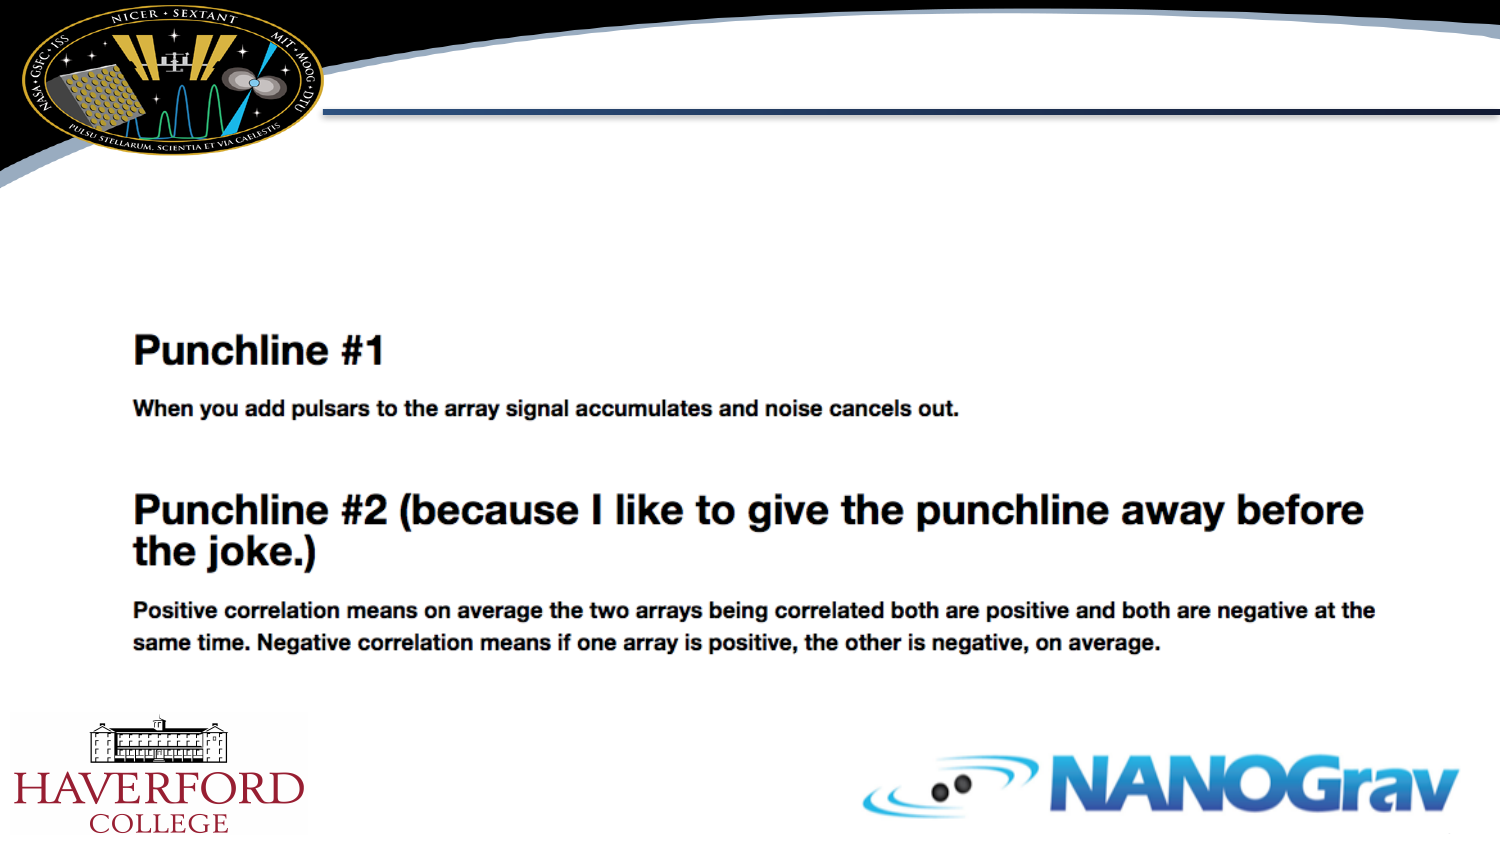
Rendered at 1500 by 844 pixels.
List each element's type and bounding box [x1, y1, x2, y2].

picture [0, 0, 1500, 844]
footer [512, 782, 988, 827]
slide_number [1074, 782, 1425, 827]
list [74, 279, 1426, 671]
